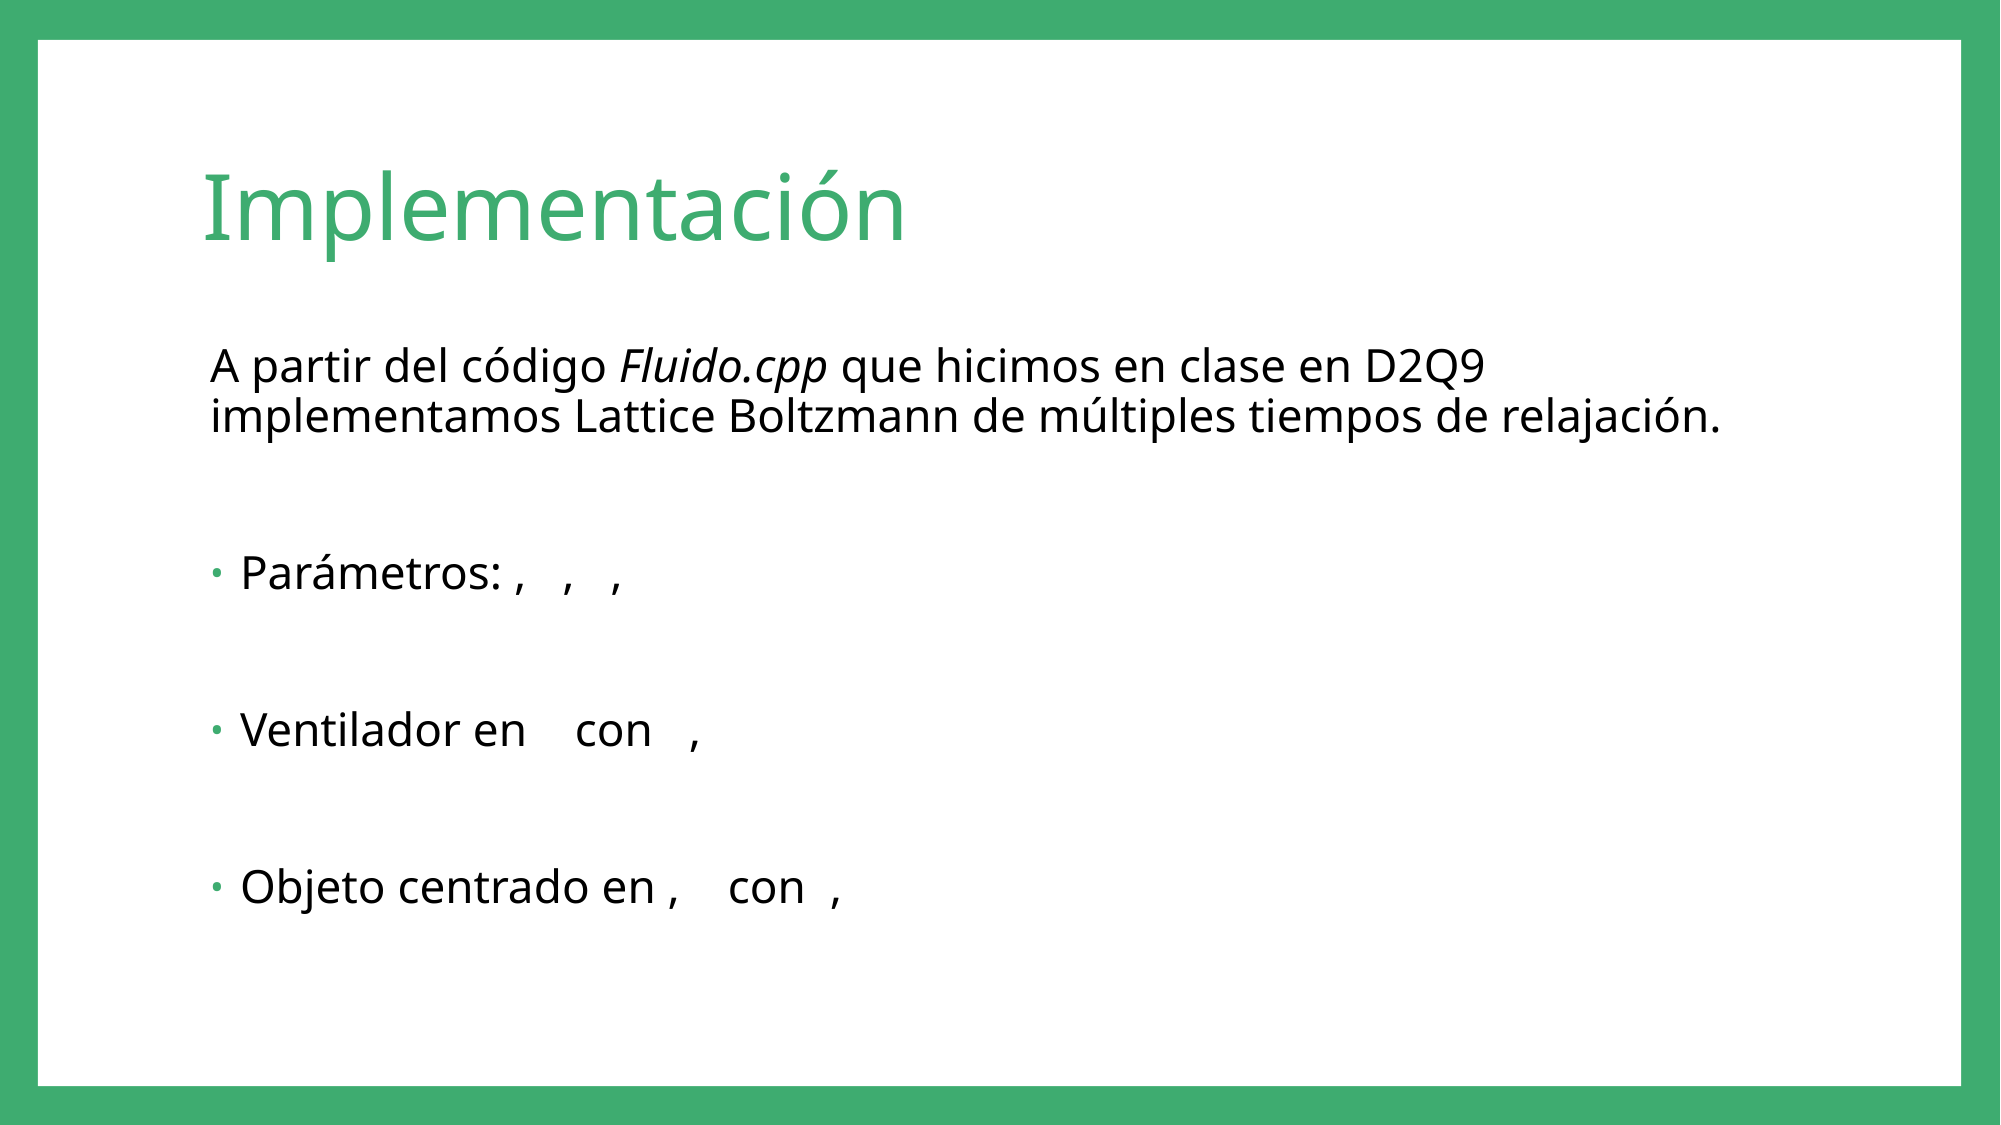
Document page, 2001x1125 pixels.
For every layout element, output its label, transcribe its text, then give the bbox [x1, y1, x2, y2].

title Implementación [187, 99, 1808, 323]
